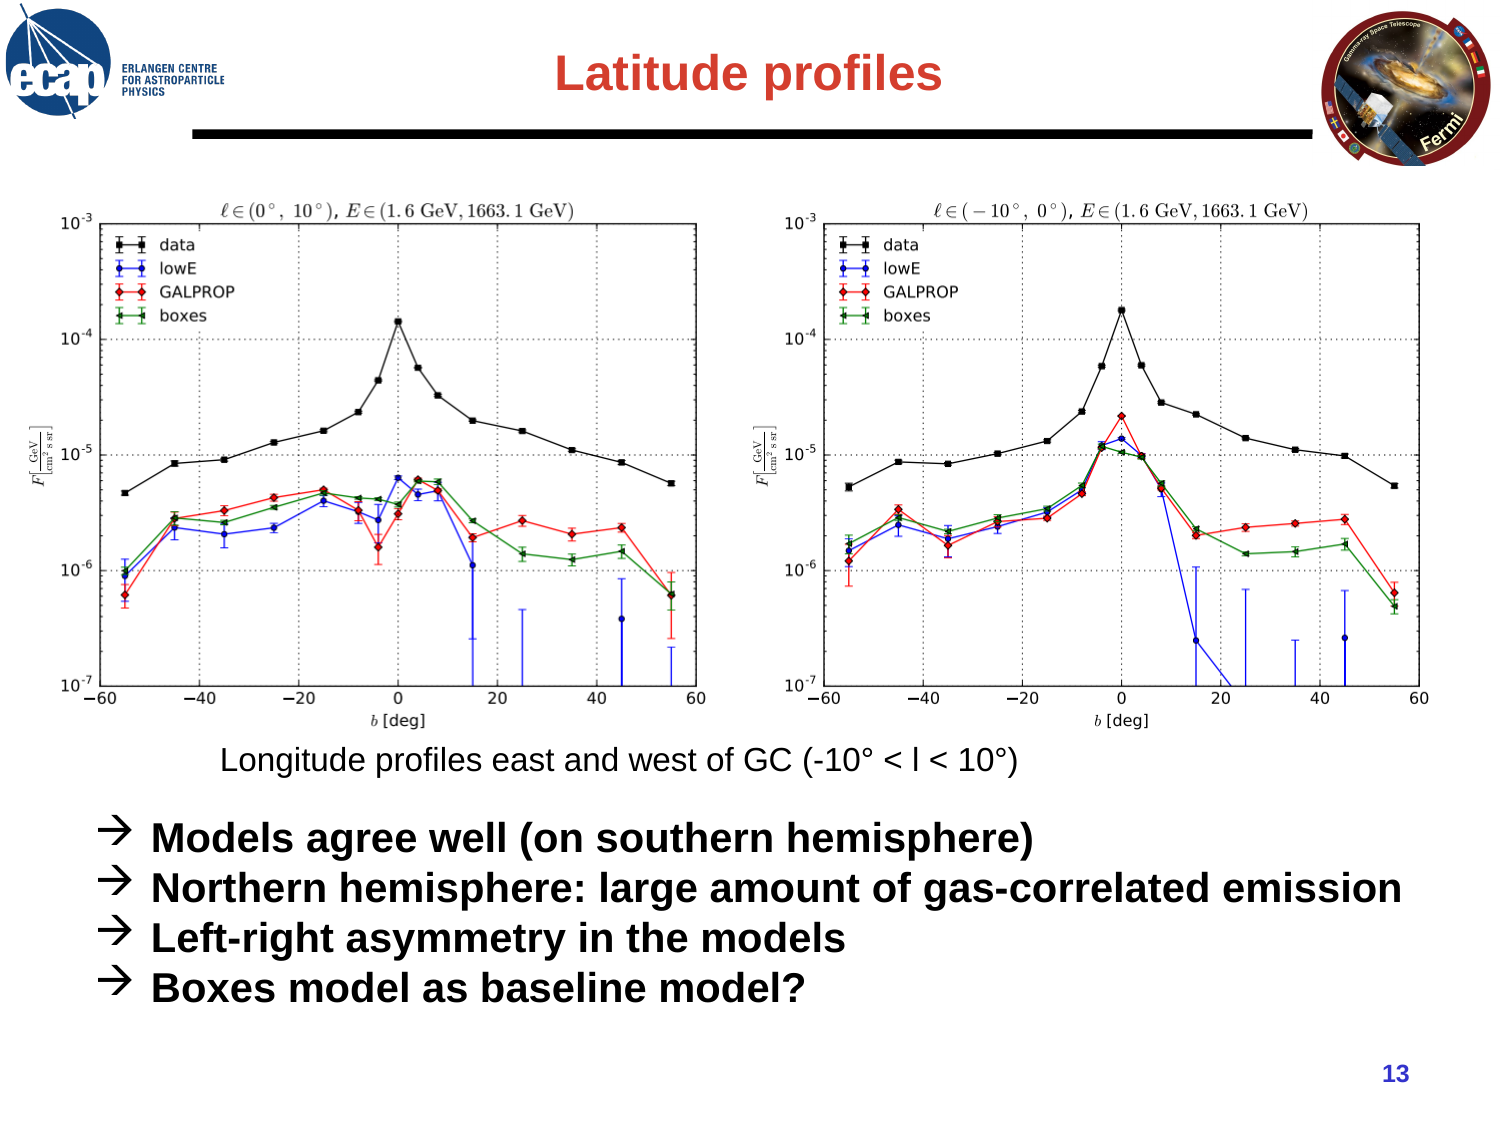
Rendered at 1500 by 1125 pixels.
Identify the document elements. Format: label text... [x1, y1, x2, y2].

text_box Models agree well (on southern hemisphere) Northern hemisphere: large amount of gas-correlated emission Left-right asymmetry in the models Boxes model as baseline model? [94, 803, 1406, 1072]
title Latitude profiles [185, 16, 1313, 125]
slide_number 12 [1074, 1042, 1425, 1103]
picture [4, 0, 1500, 742]
text_box Longitude profiles east and west of GC (-10° < l < 10°) [205, 751, 1359, 786]
